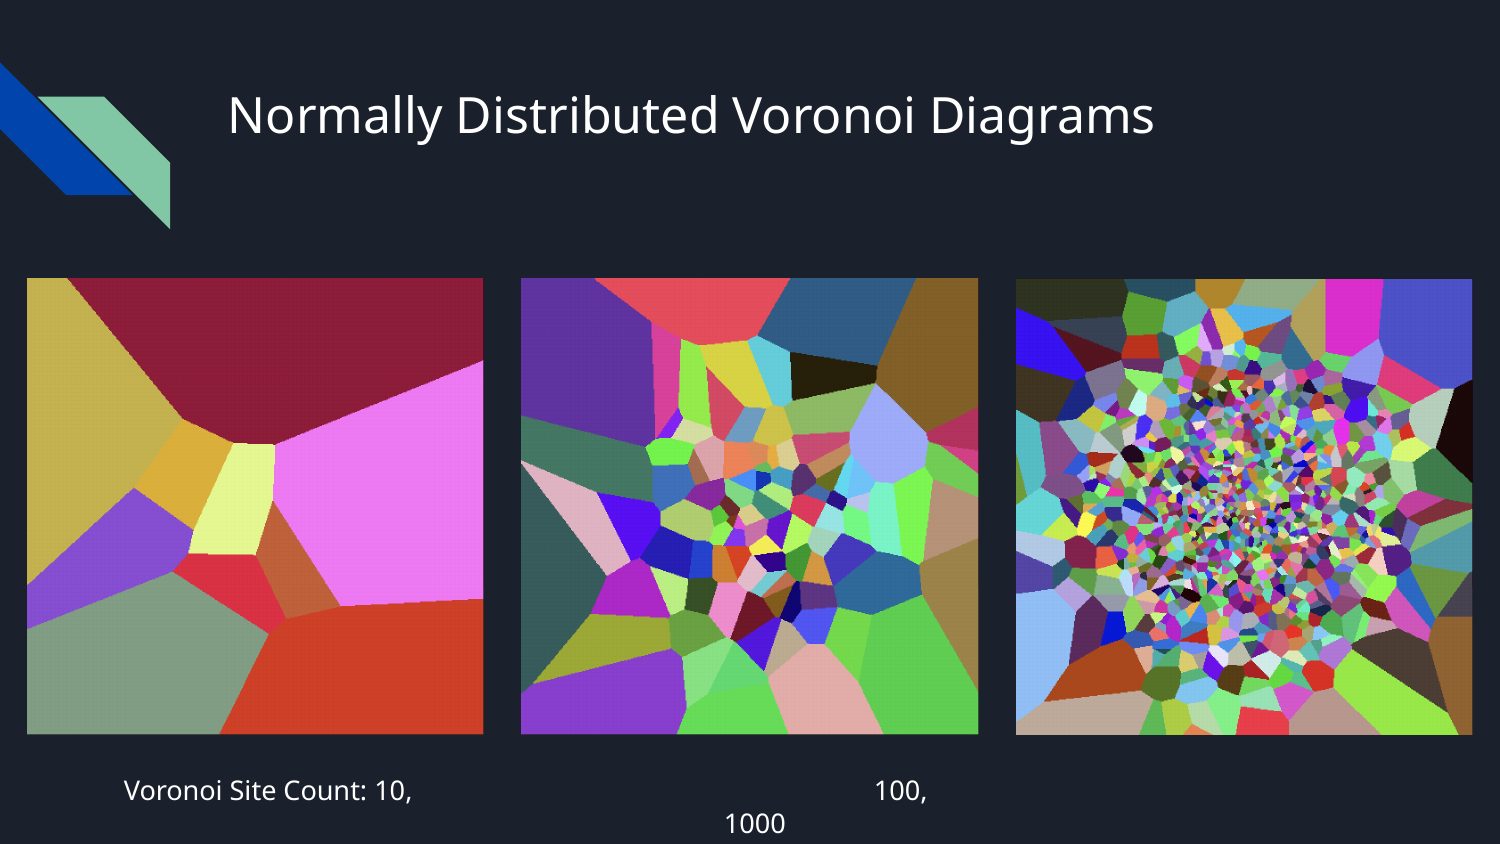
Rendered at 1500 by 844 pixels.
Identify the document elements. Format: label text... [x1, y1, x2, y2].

picture [26, 278, 484, 735]
text_box Voronoi Site Count: 10, 100, 1000 [108, 758, 1391, 812]
title Normally Distributed Voronoi Diagrams [212, 64, 1368, 215]
picture [1016, 278, 1473, 735]
picture [521, 278, 979, 735]
